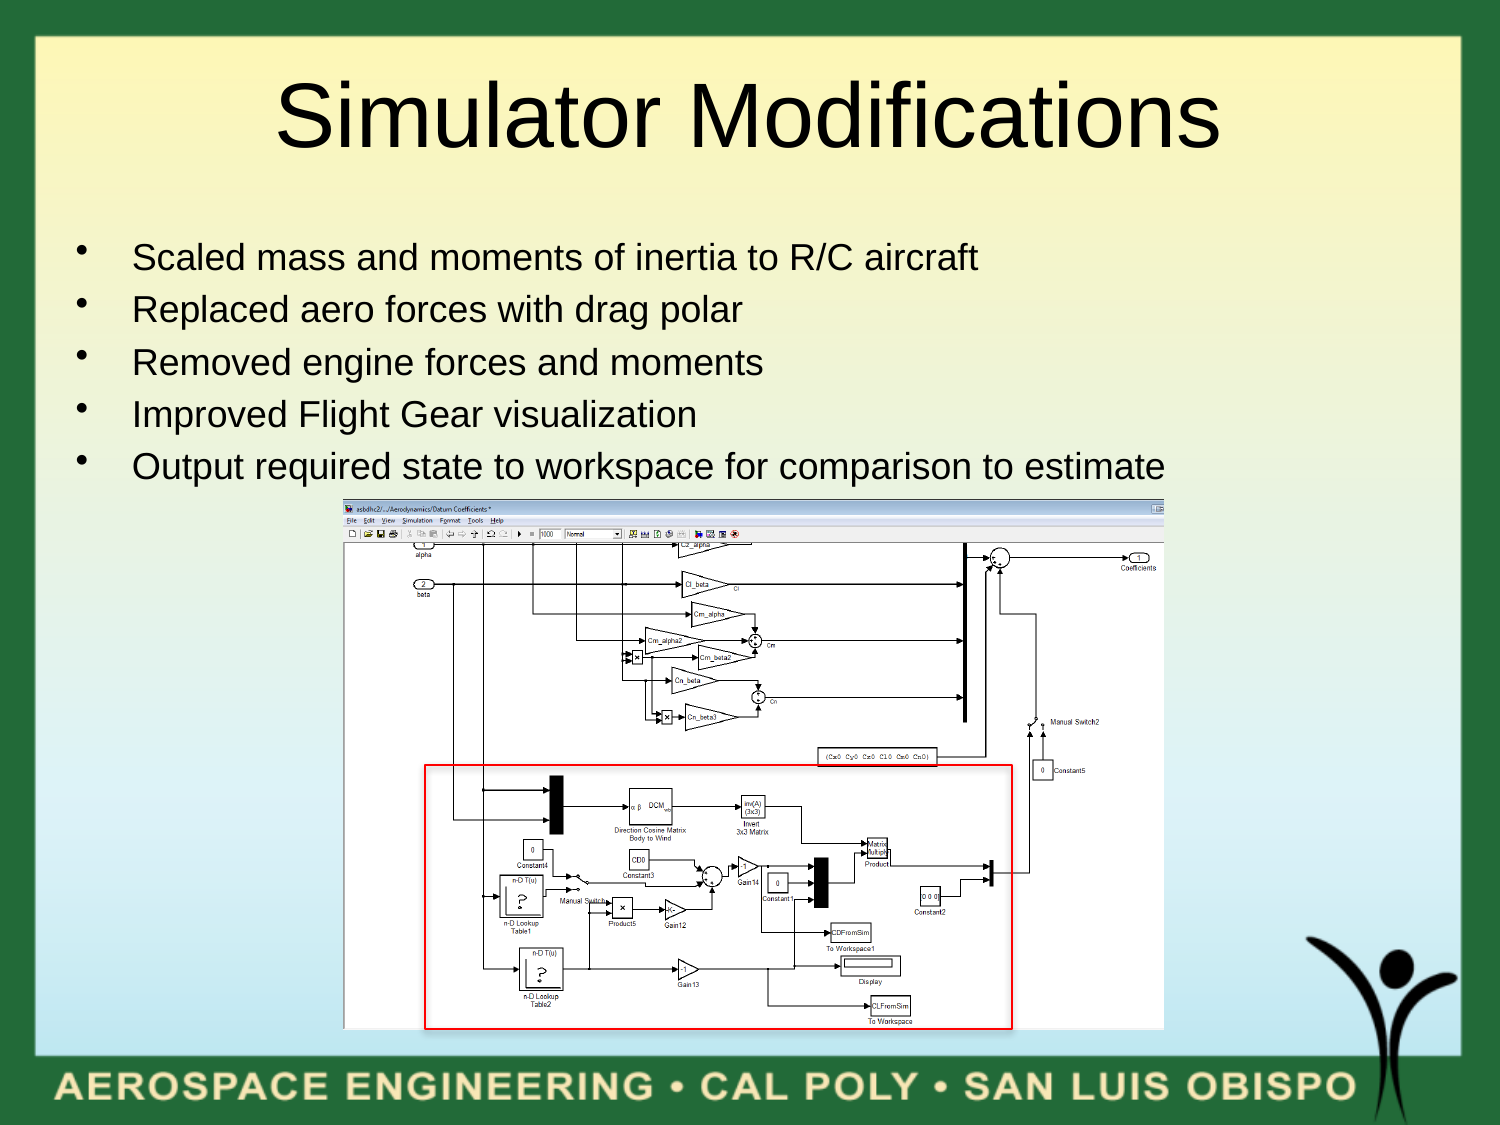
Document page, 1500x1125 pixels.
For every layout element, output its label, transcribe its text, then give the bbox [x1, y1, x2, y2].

list Scaled mass and moments of inertia to R/C aircraft Replaced aero forces with drag polar Removed engine forces and moments Improved Flight Gear visualization Output required state to workspace for comparison to estimate [60, 224, 1439, 986]
picture [0, 0, 1500, 1125]
title Simulator Modifications [101, 33, 1397, 188]
